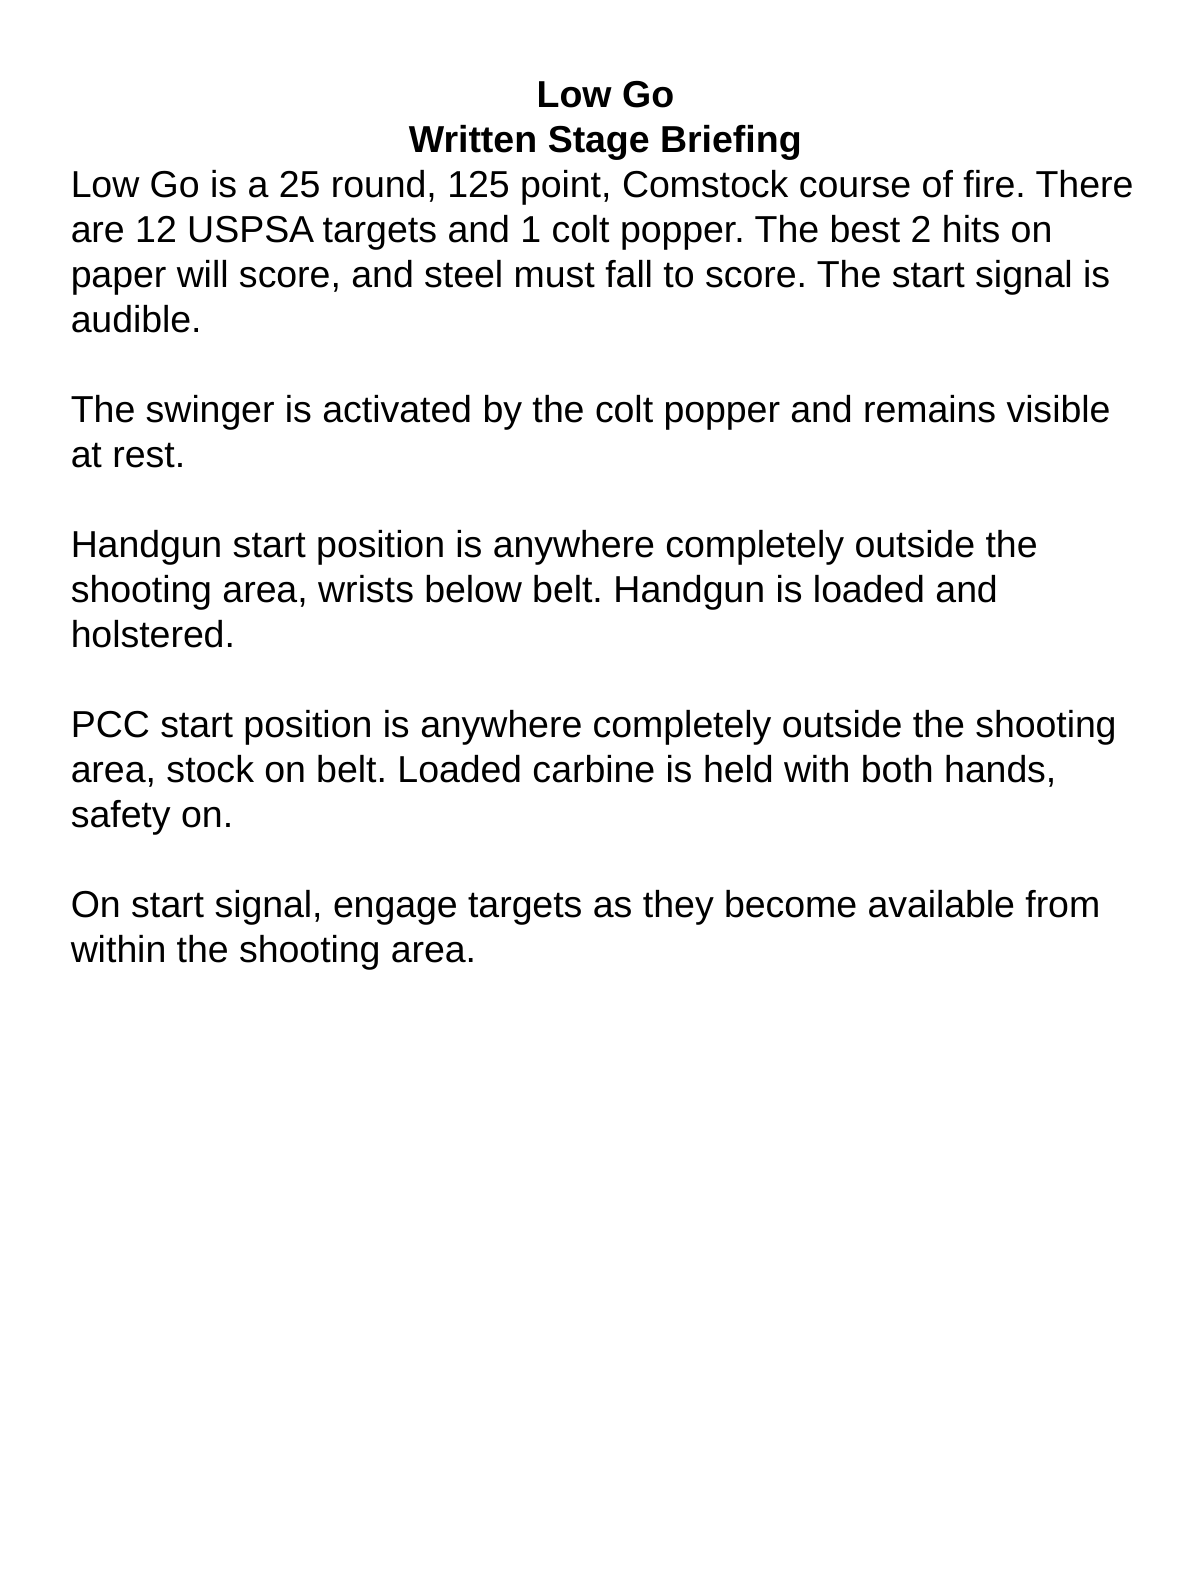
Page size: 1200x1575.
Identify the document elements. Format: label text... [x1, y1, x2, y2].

text_box Low Go Written Stage Briefing Low Go is a 25 round, 125 point, Comstock course of fire. There are 12 USPSA targets and 1 colt popper. The best 2 hits on paper will score, and steel must fall to score. The start signal is audible. The swinger is activated by the colt popper and remains visible at rest. Handgun start position is anywhere completely outside the shooting area, wrists below belt. Handgun is loaded and holstered. PCC start position is anywhere completely outside the shooting area, stock on belt. Loaded carbine is held with both hands, safety on. On start signal, engage targets as they become available from within the shooting area. [56, 63, 1156, 978]
